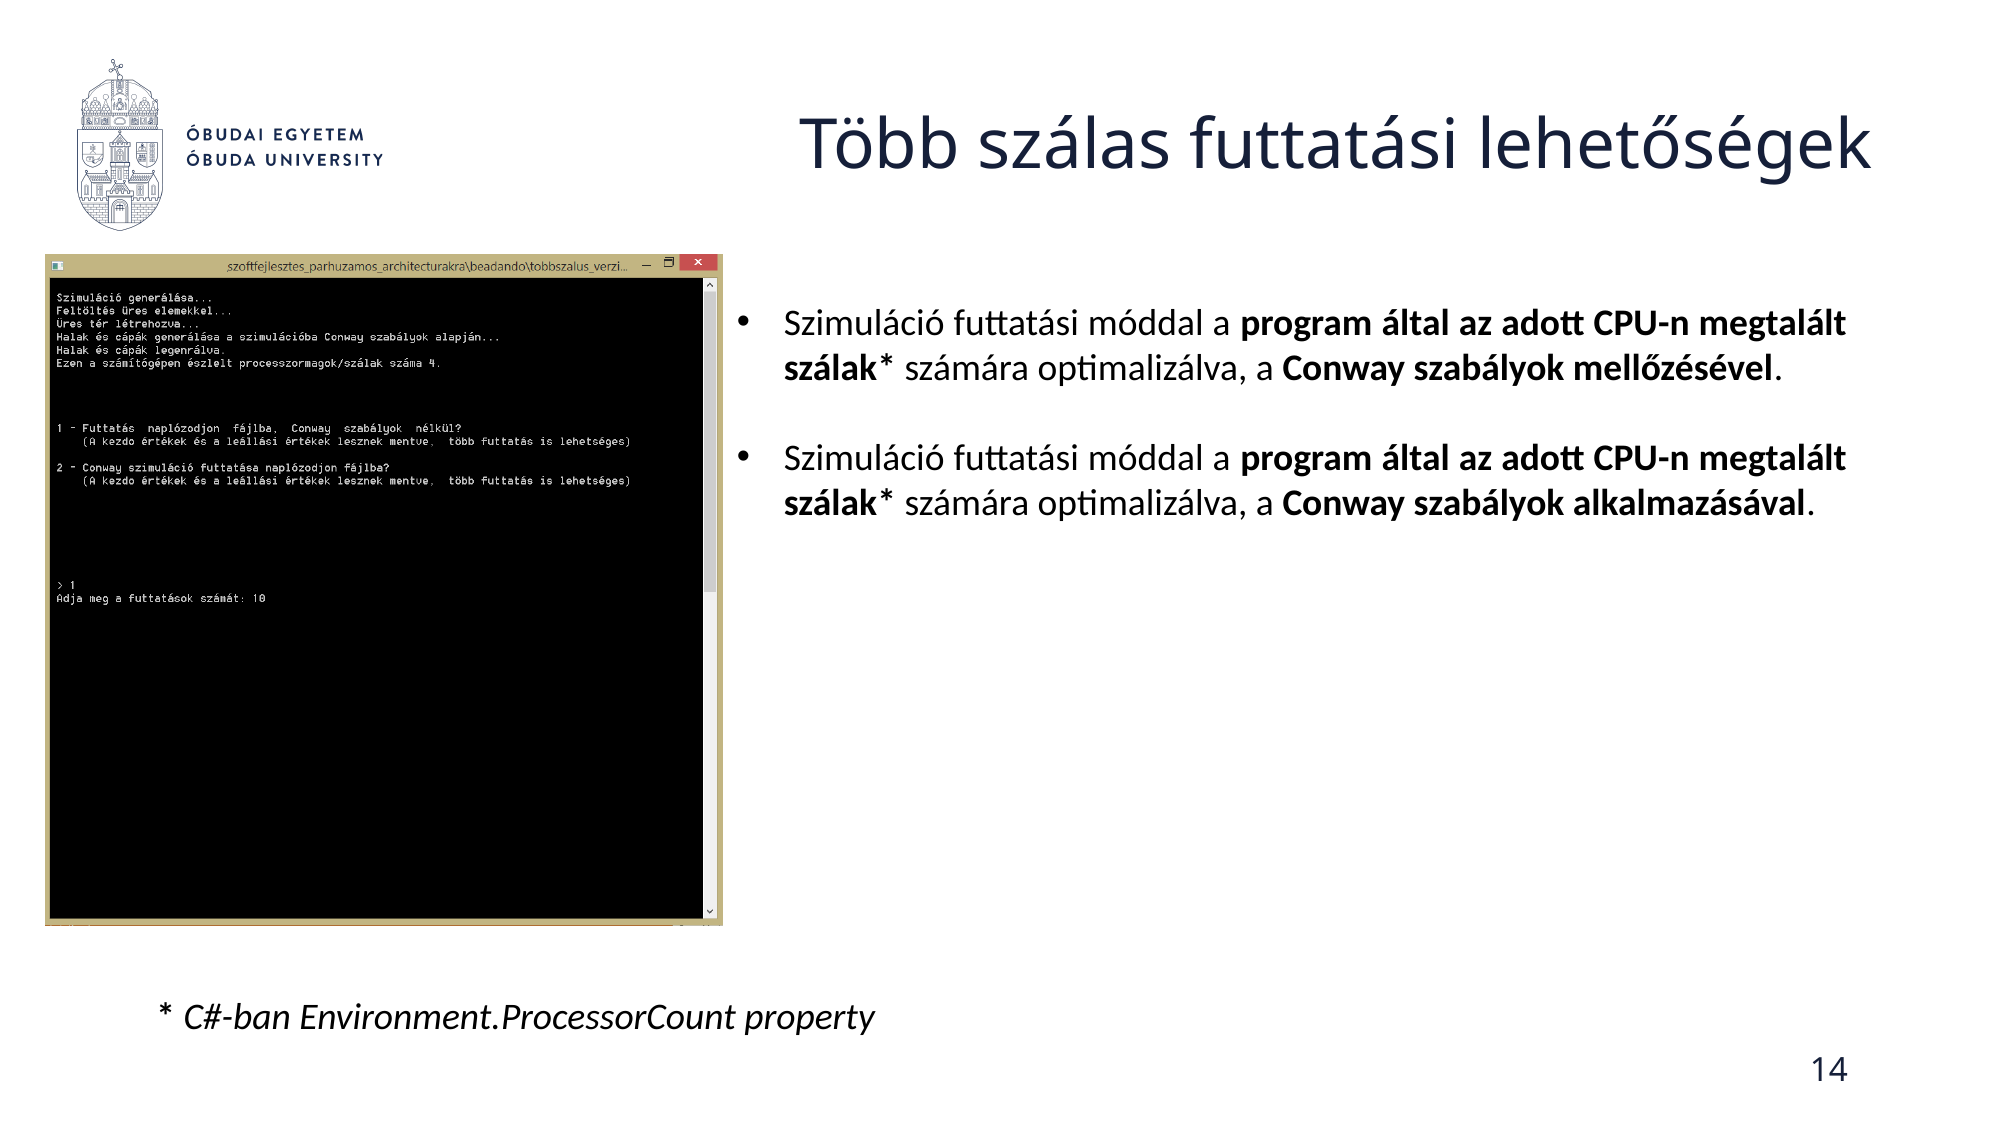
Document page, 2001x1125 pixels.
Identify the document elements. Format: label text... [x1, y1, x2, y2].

title Több szálas futtatási lehetőségek [784, 100, 2000, 192]
text_box * C#-ban Environment.ProcessorCount property [141, 984, 891, 1045]
text_box 14 [1488, 1041, 1863, 1086]
picture [45, 254, 723, 926]
text_box Szimuláció futtatási móddal a program által az adott CPU-n megtalált szálak* számára optimalizálva, a Conway szabályok mellőzésével. Szimuláció futtatási móddal a program által az adott CPU-n megtalált szálak* számára optimalizálva, a Conway szabályok alkalmazásával. [723, 290, 1863, 531]
